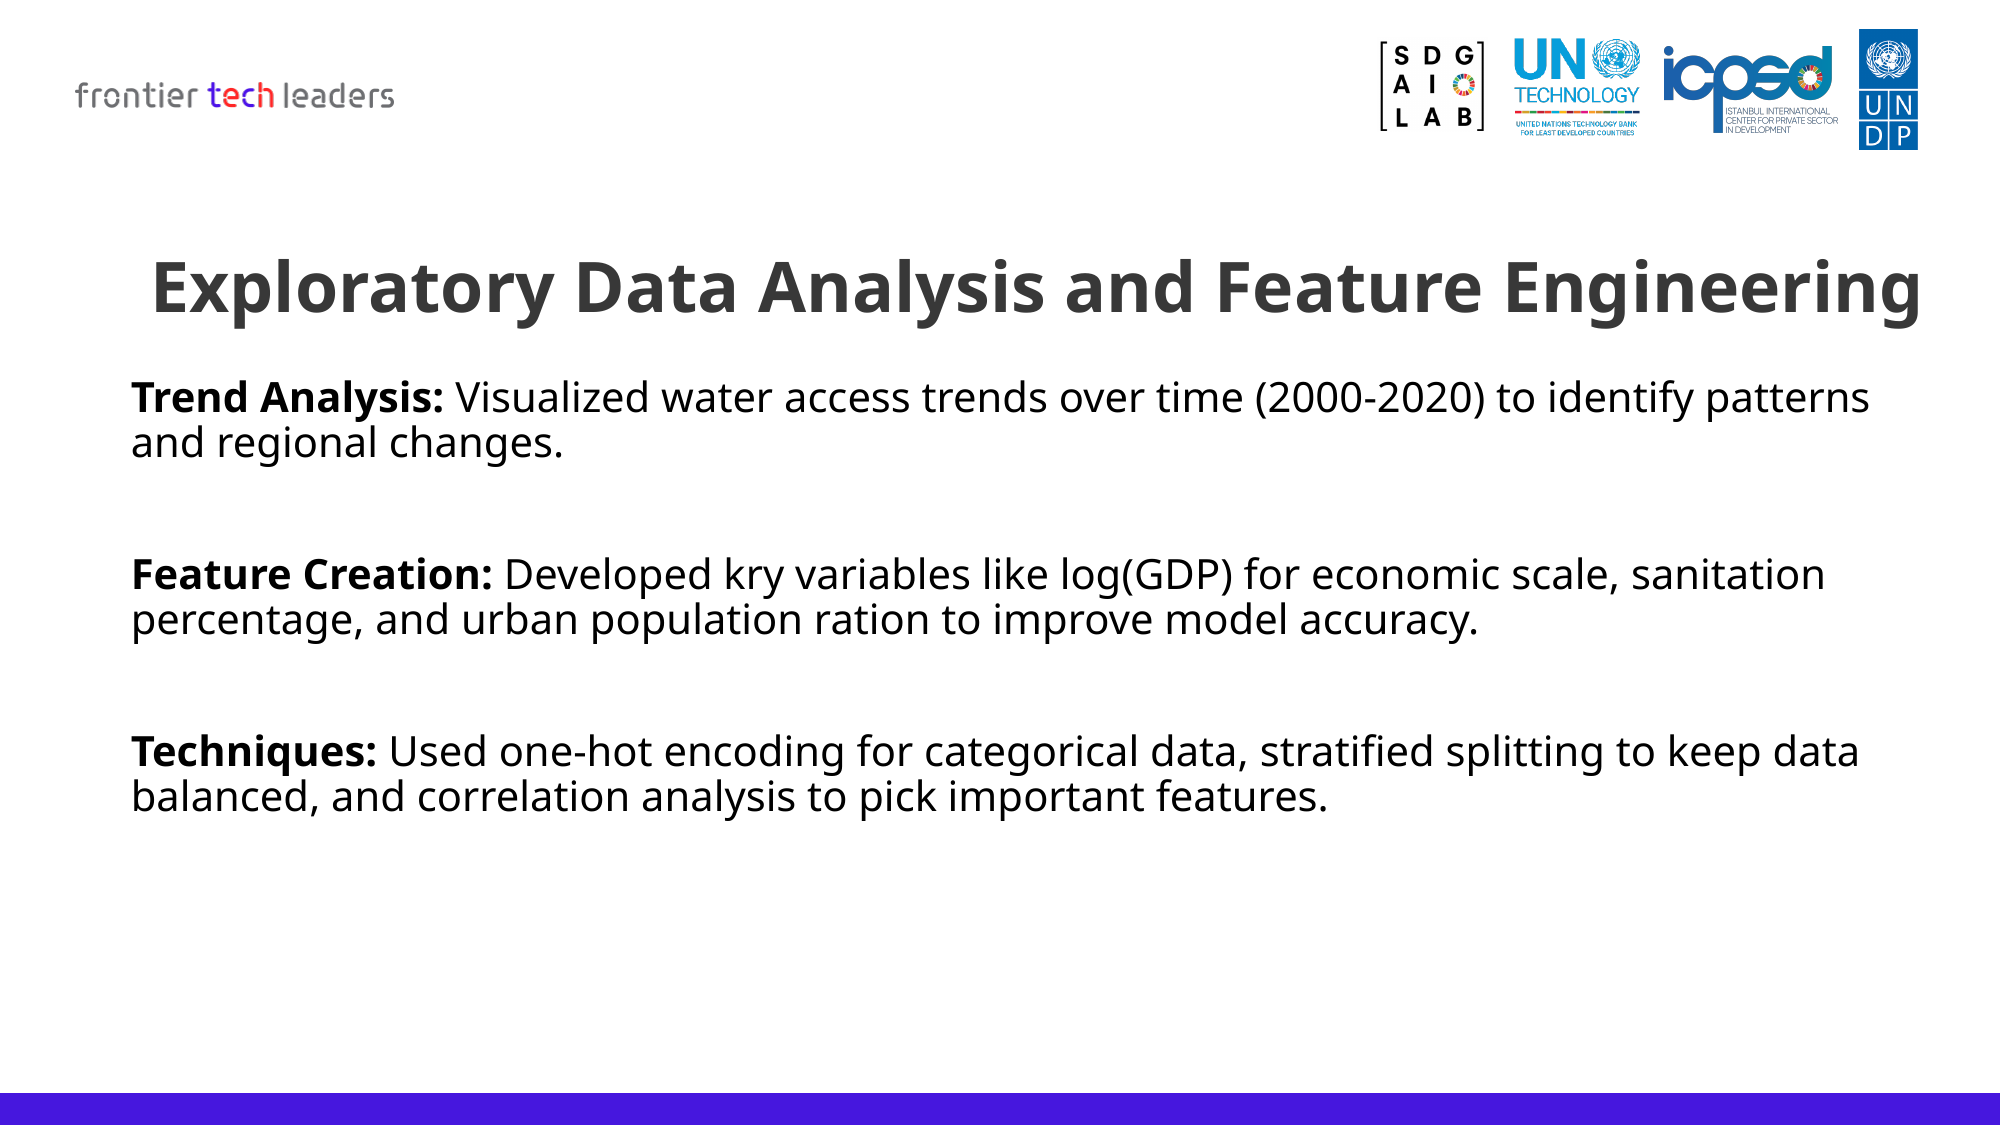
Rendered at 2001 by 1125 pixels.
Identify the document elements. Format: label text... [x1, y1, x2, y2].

picture [75, 82, 394, 108]
text_box Exploratory Data Analysis and Feature Engineering [142, 242, 2000, 338]
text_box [1377, 29, 1918, 150]
text_box Trend Analysis: Visualized water access trends over time (2000-2020) to identify patterns and regional changes. Feature Creation: Developed kry variables like log(GDP) for economic scale, sanitation percentage, and urban population ration to improve model accuracy. Techniques: Used one-hot encoding for categorical data, stratified splitting to keep data balanced, and correlation analysis to pick important features. [123, 369, 1919, 1067]
text_box [0, 1093, 2000, 1125]
